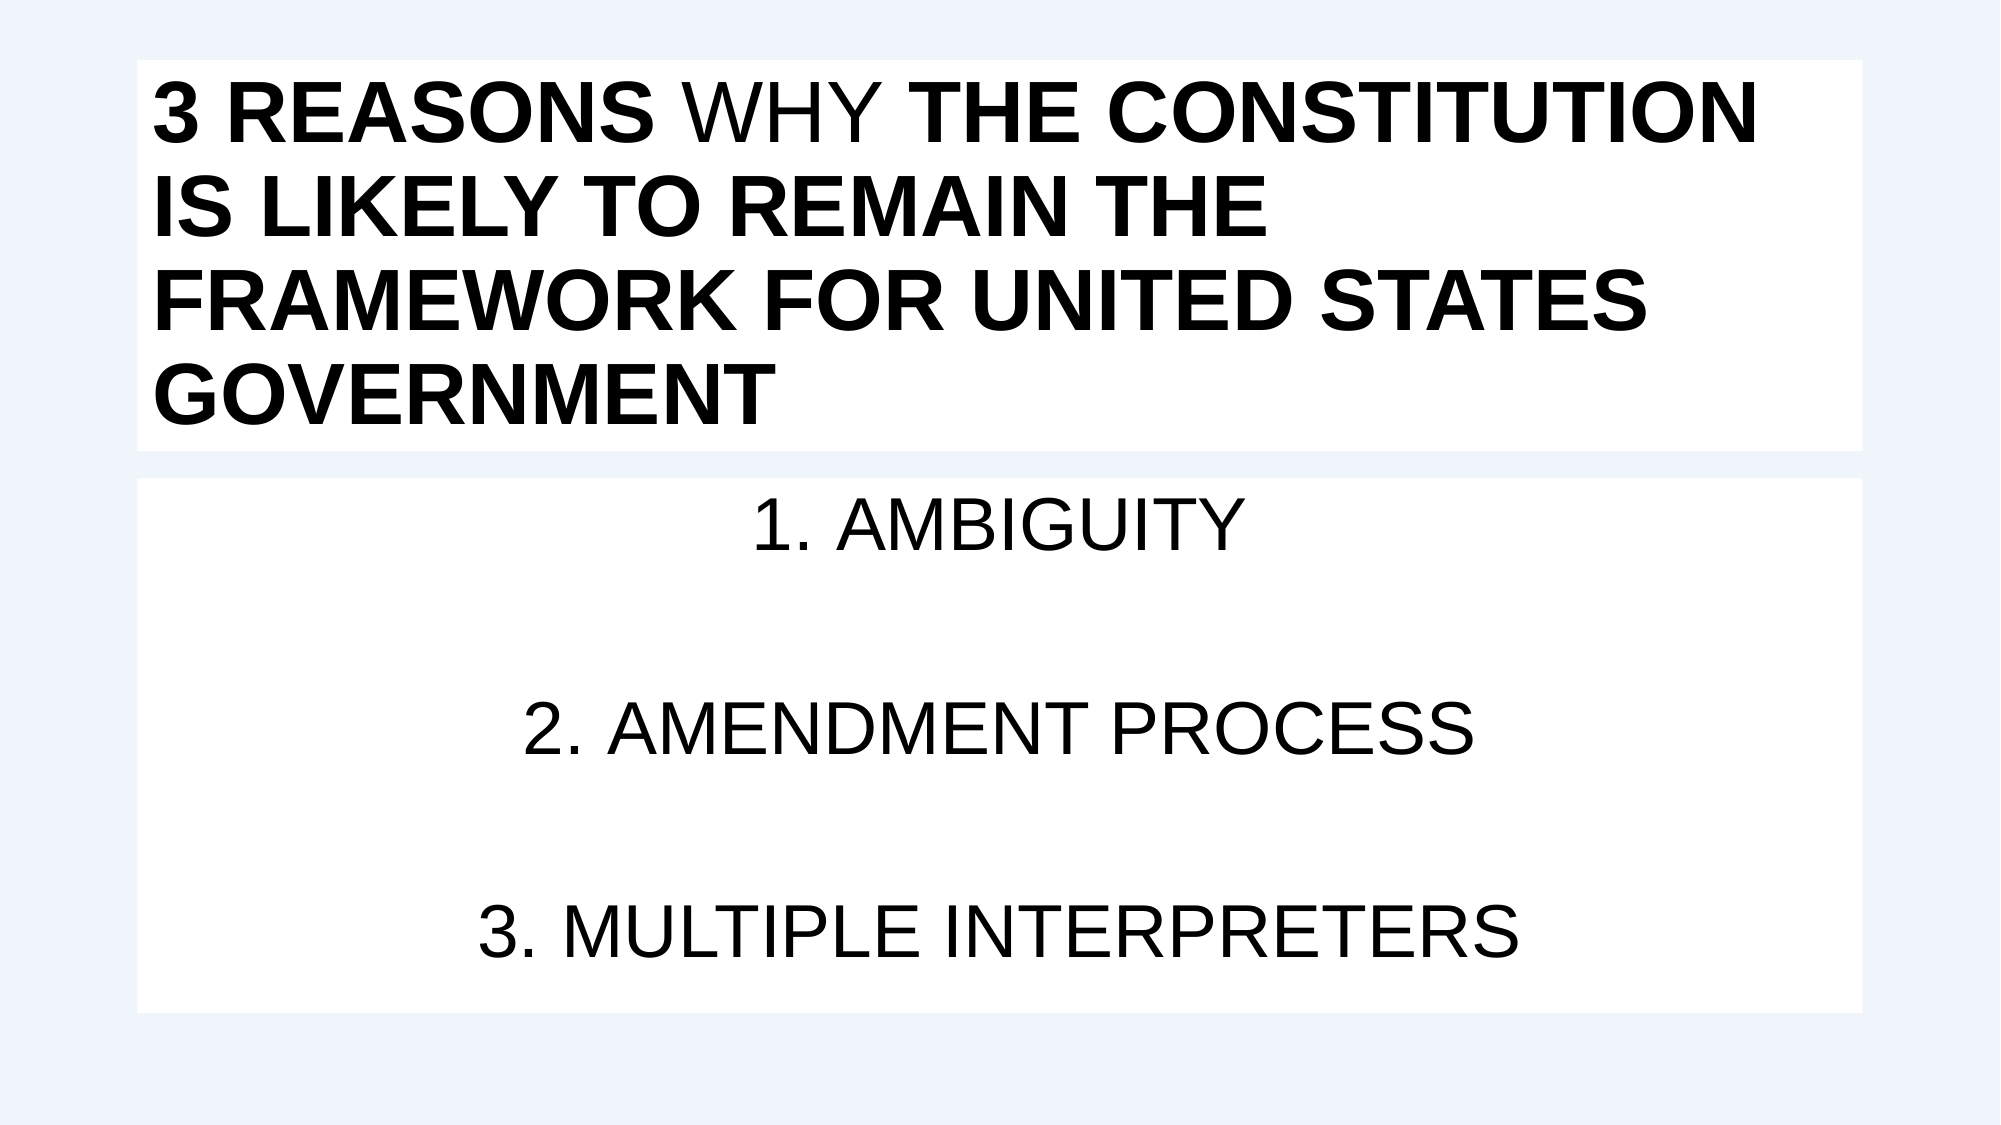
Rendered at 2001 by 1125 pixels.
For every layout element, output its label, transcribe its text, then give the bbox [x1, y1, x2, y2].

list Ambiguity Amendment process Multiple interpreters [137, 478, 1863, 1014]
title 3 reasons why the constitution is likely to remain the framework for united states government [137, 59, 1863, 452]
